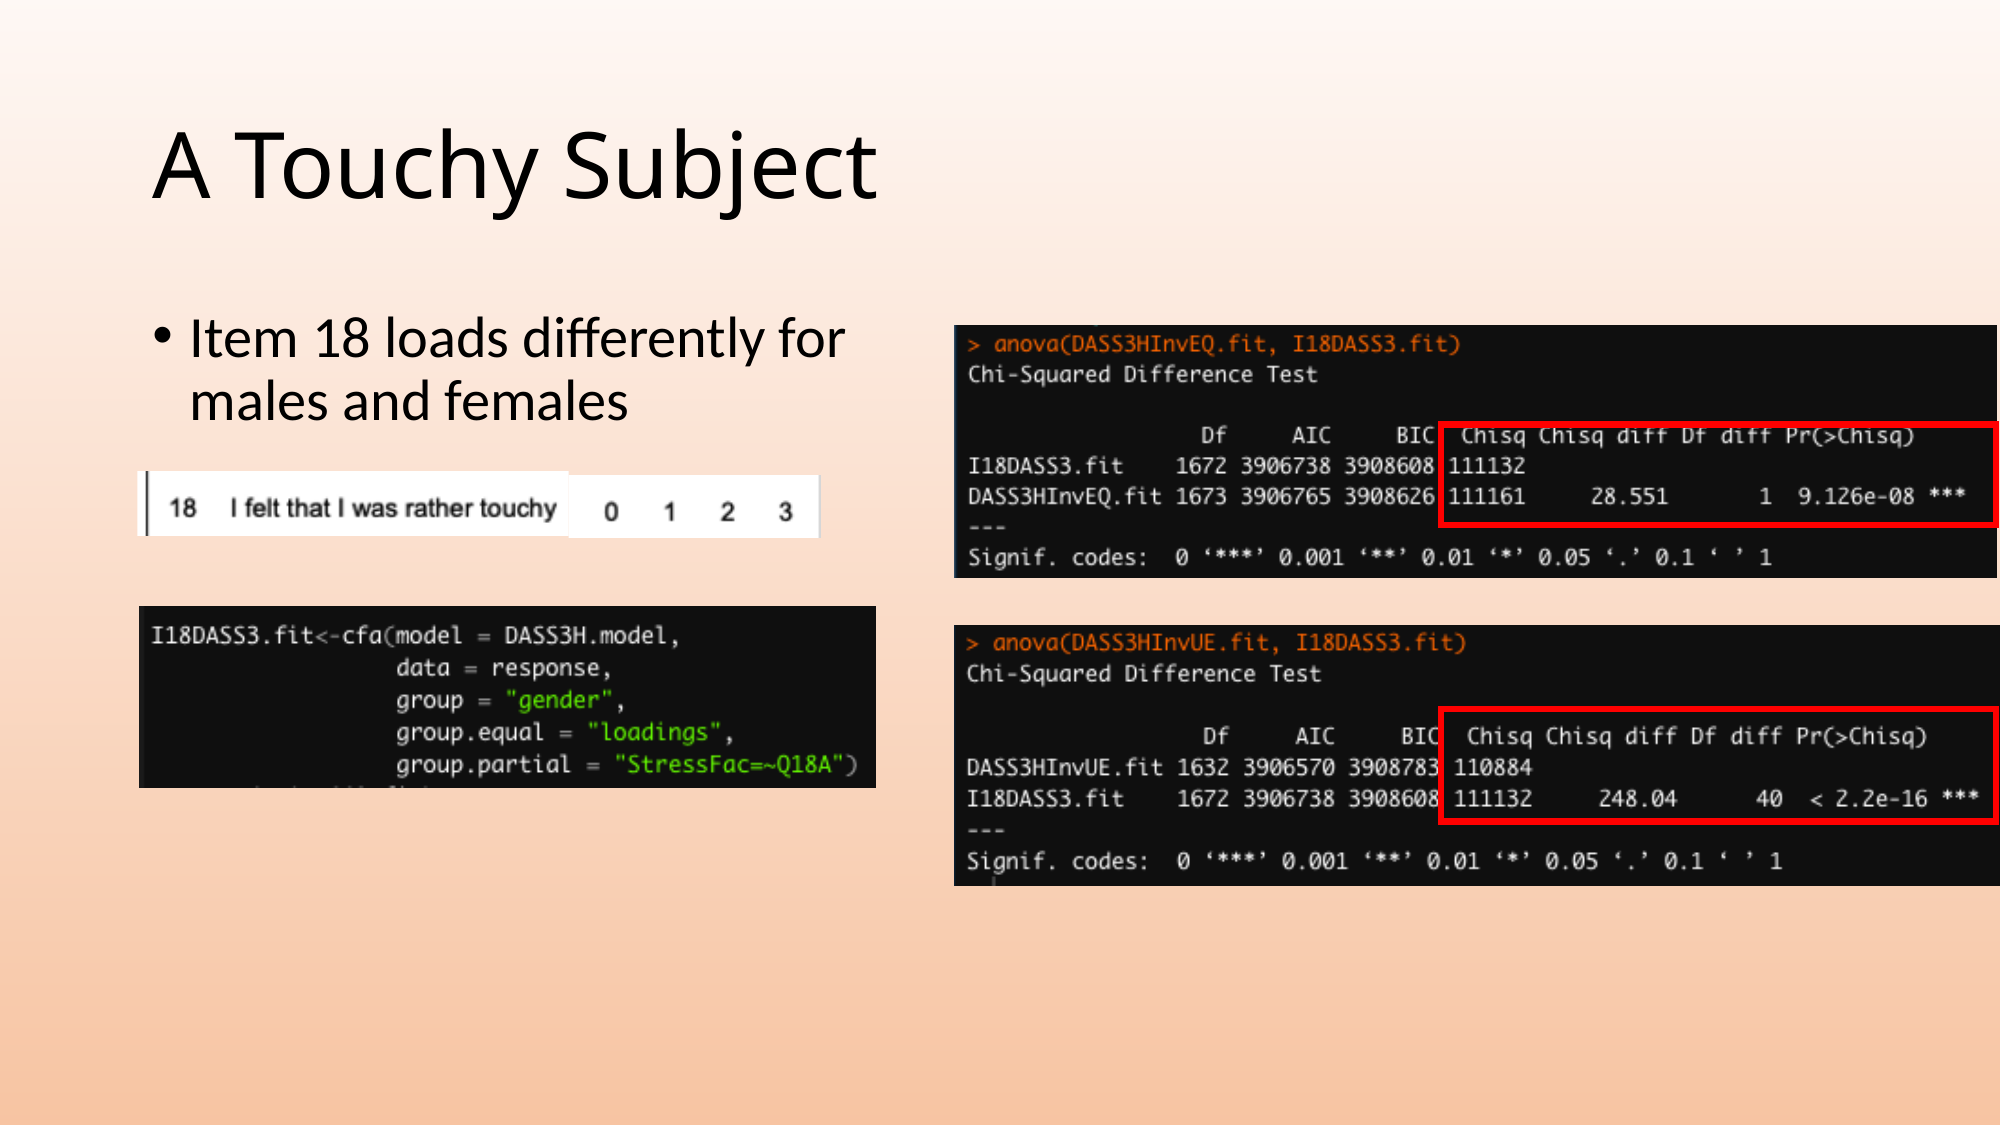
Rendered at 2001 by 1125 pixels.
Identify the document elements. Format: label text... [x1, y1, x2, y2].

title A Touchy Subject [137, 59, 1863, 278]
picture [954, 325, 1997, 578]
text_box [137, 471, 832, 538]
picture [954, 625, 2000, 886]
picture [139, 606, 876, 788]
list Item 18 loads differently for males and females [137, 299, 1000, 1014]
